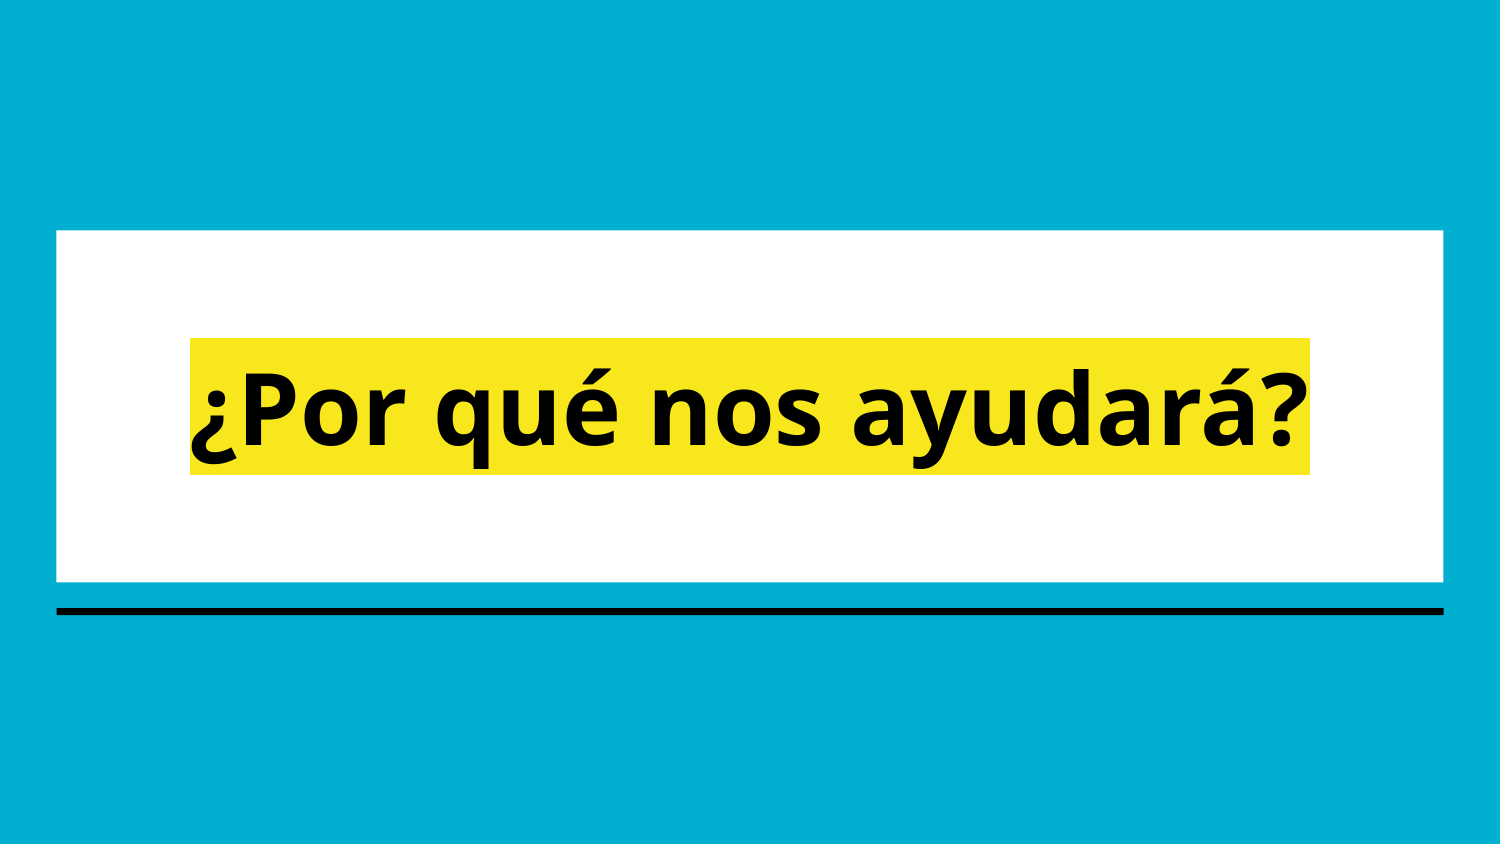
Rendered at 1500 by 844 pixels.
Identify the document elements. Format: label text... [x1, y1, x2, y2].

title ¿Por qué nos ayudará? [56, 230, 1444, 583]
